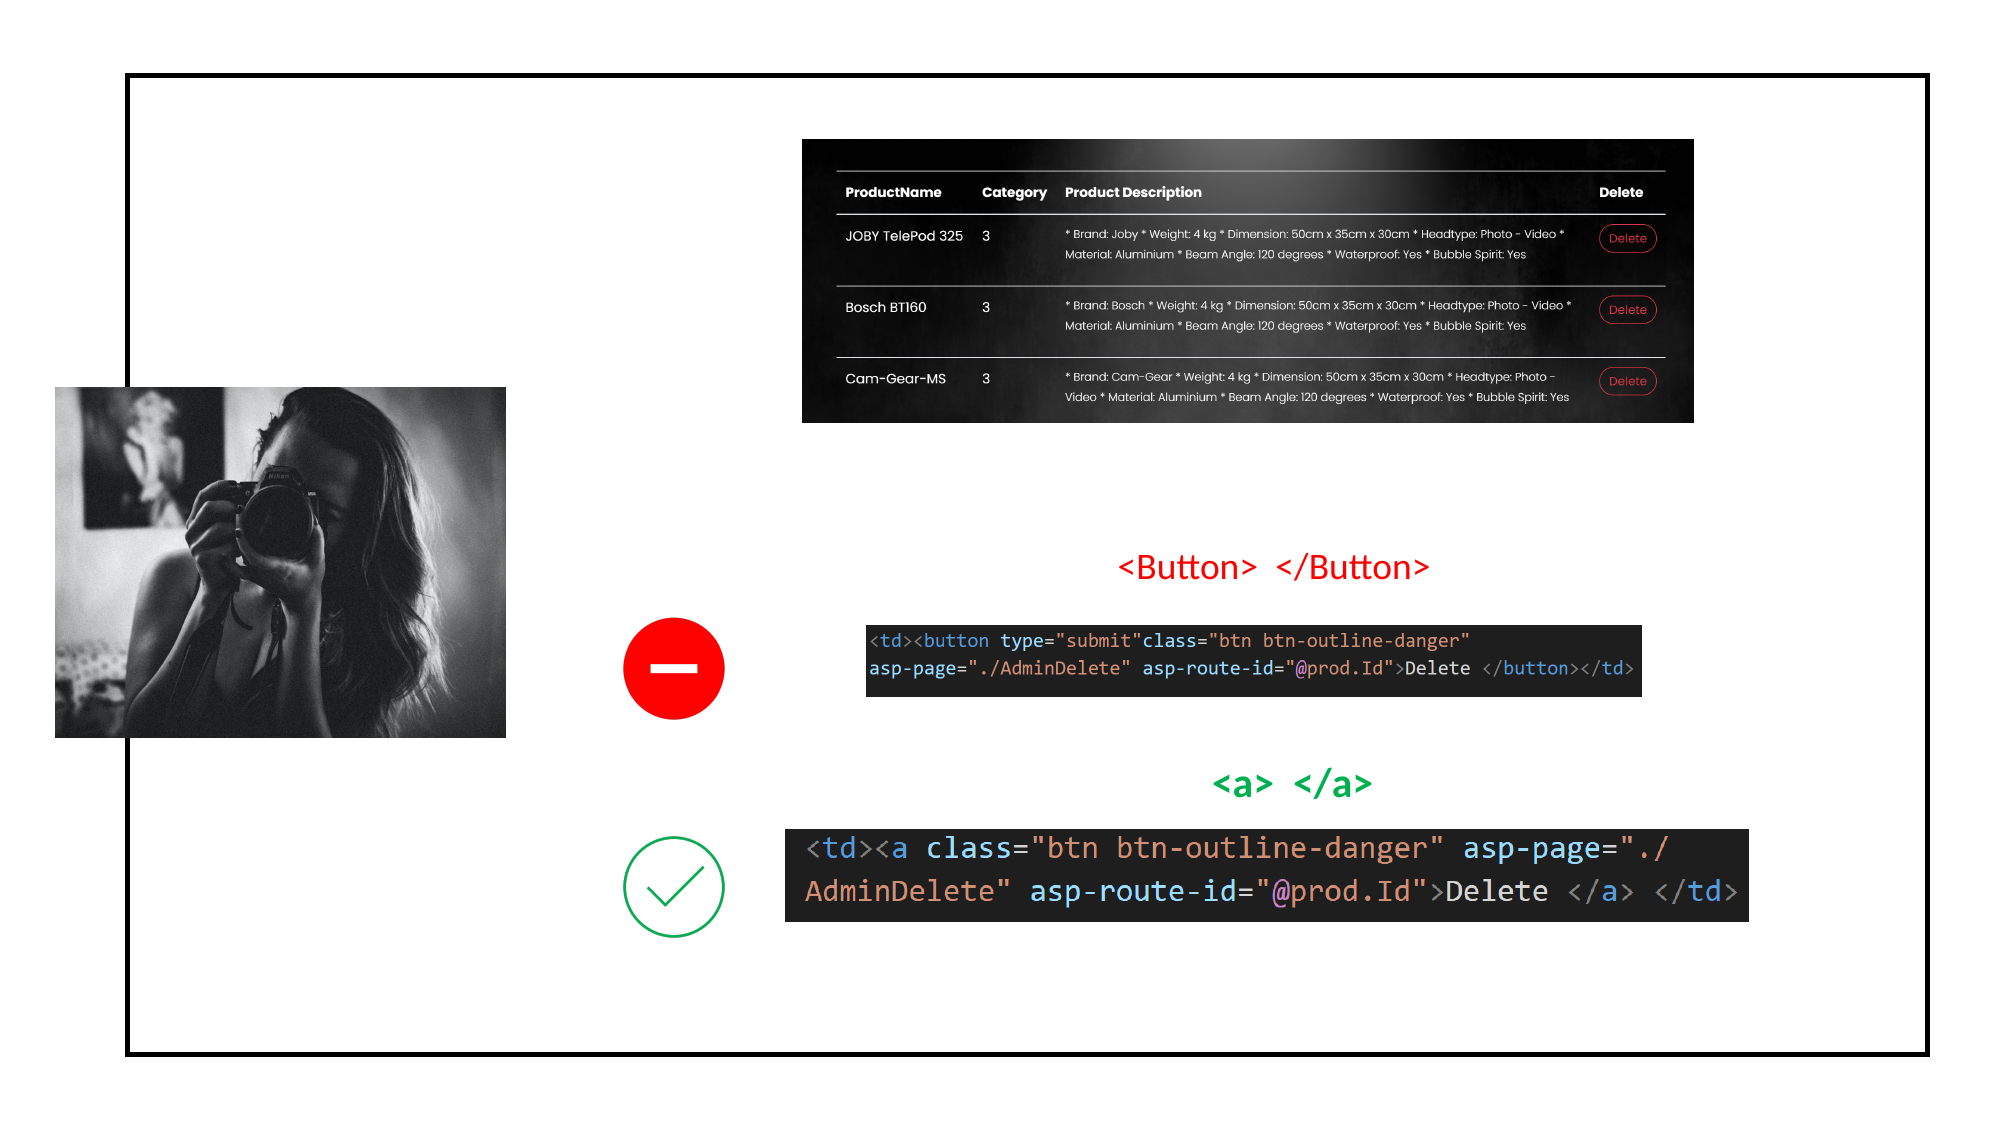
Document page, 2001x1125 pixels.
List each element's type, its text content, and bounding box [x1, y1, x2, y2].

picture [610, 604, 738, 733]
text_box <Button> </Button> [1102, 534, 1461, 595]
picture [55, 387, 506, 738]
picture [610, 823, 738, 951]
picture [802, 139, 1694, 423]
picture [866, 625, 1642, 697]
picture [785, 829, 1749, 922]
text_box <a> </a> [1197, 748, 1461, 814]
text_box [126, 74, 1929, 1055]
